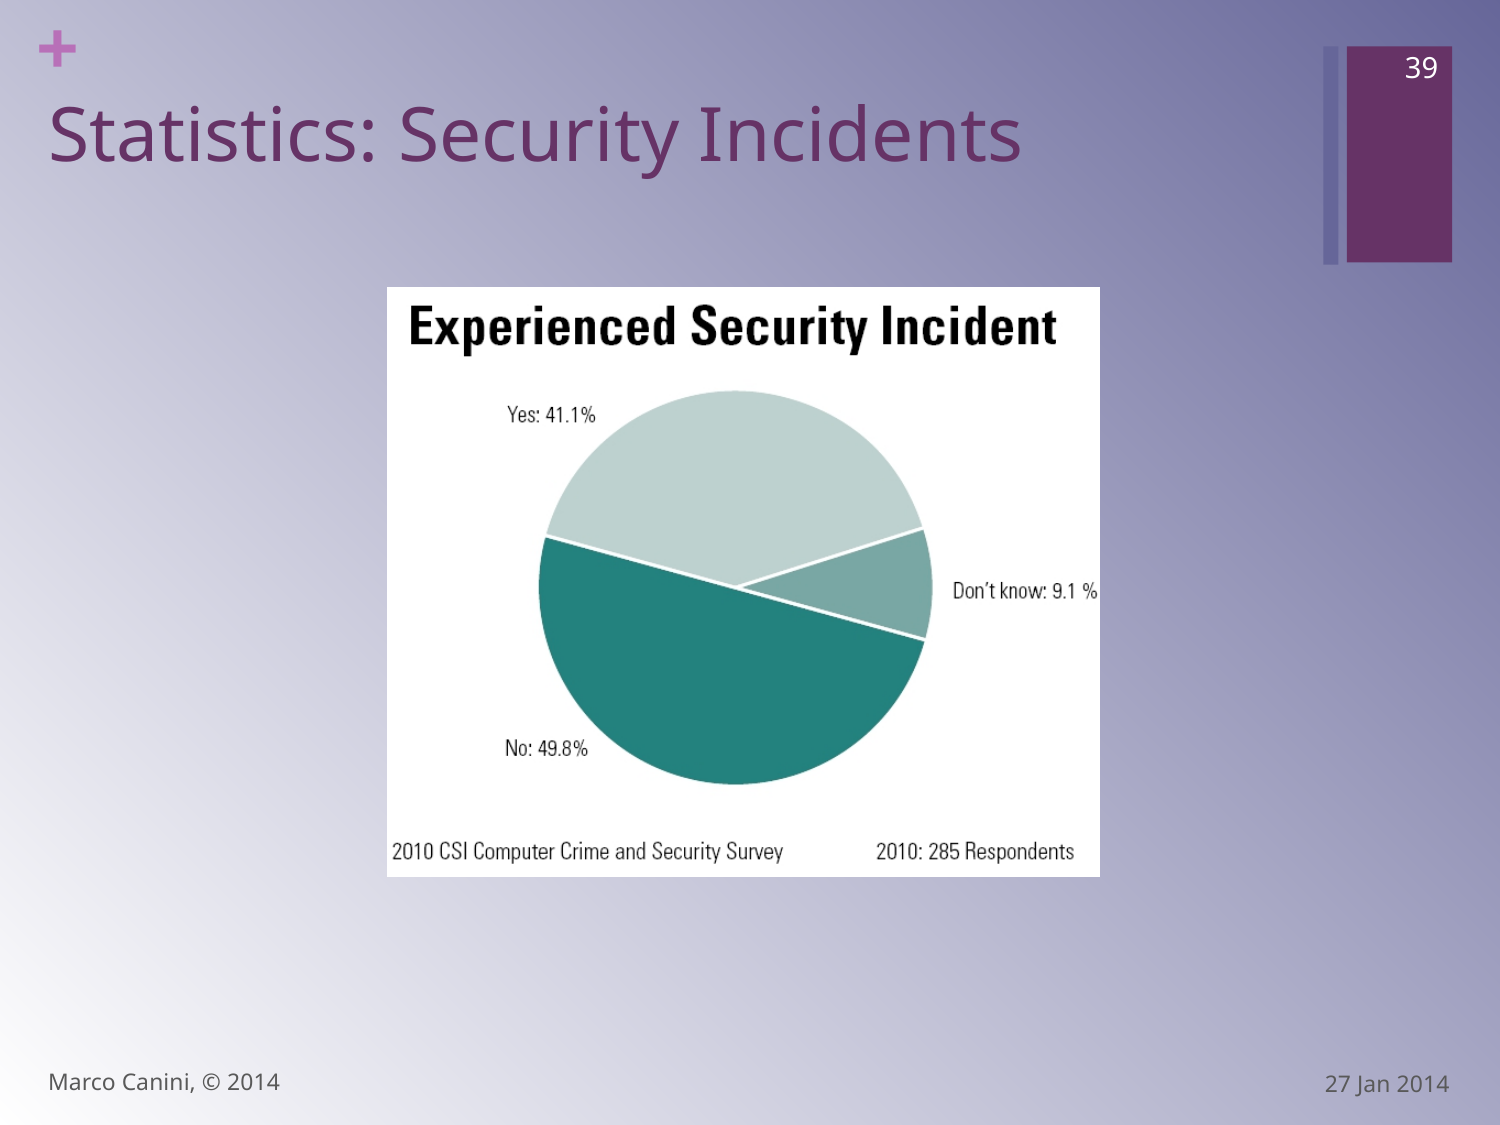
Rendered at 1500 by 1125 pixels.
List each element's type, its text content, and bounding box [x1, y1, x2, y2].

picture [386, 286, 1101, 878]
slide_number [1114, 1053, 1465, 1114]
slide_number 39 [1362, 39, 1454, 100]
title Statistics: Security Incidents [33, 79, 1322, 263]
footer Marco Canini, © 2014 [33, 1053, 1038, 1114]
